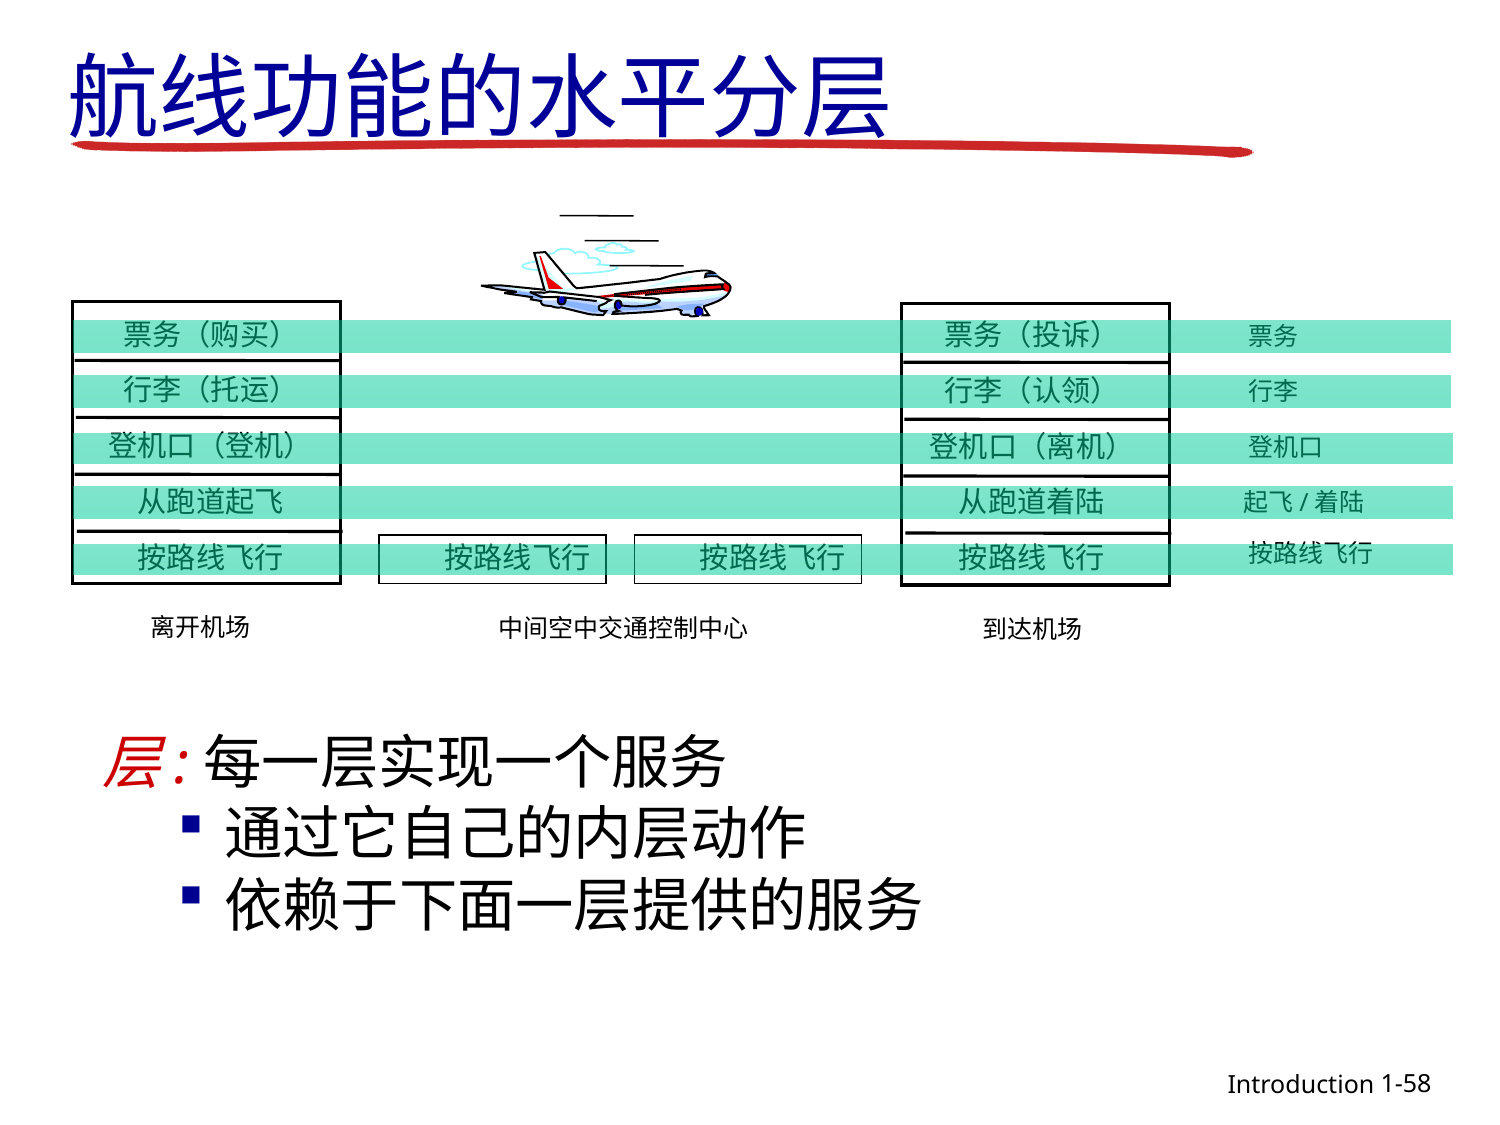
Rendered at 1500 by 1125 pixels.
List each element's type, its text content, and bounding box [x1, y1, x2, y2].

title 航线功能的水平分层 [52, 0, 1328, 189]
picture [66, 134, 1267, 163]
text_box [71, 215, 1453, 652]
list 层:每一层实现一个服务 通过它自己的内层动作 依赖于下面一层提供的服务 [87, 728, 1337, 1019]
footer Introduction [914, 1060, 1391, 1109]
slide_number 1-58 [1365, 1059, 1477, 1106]
